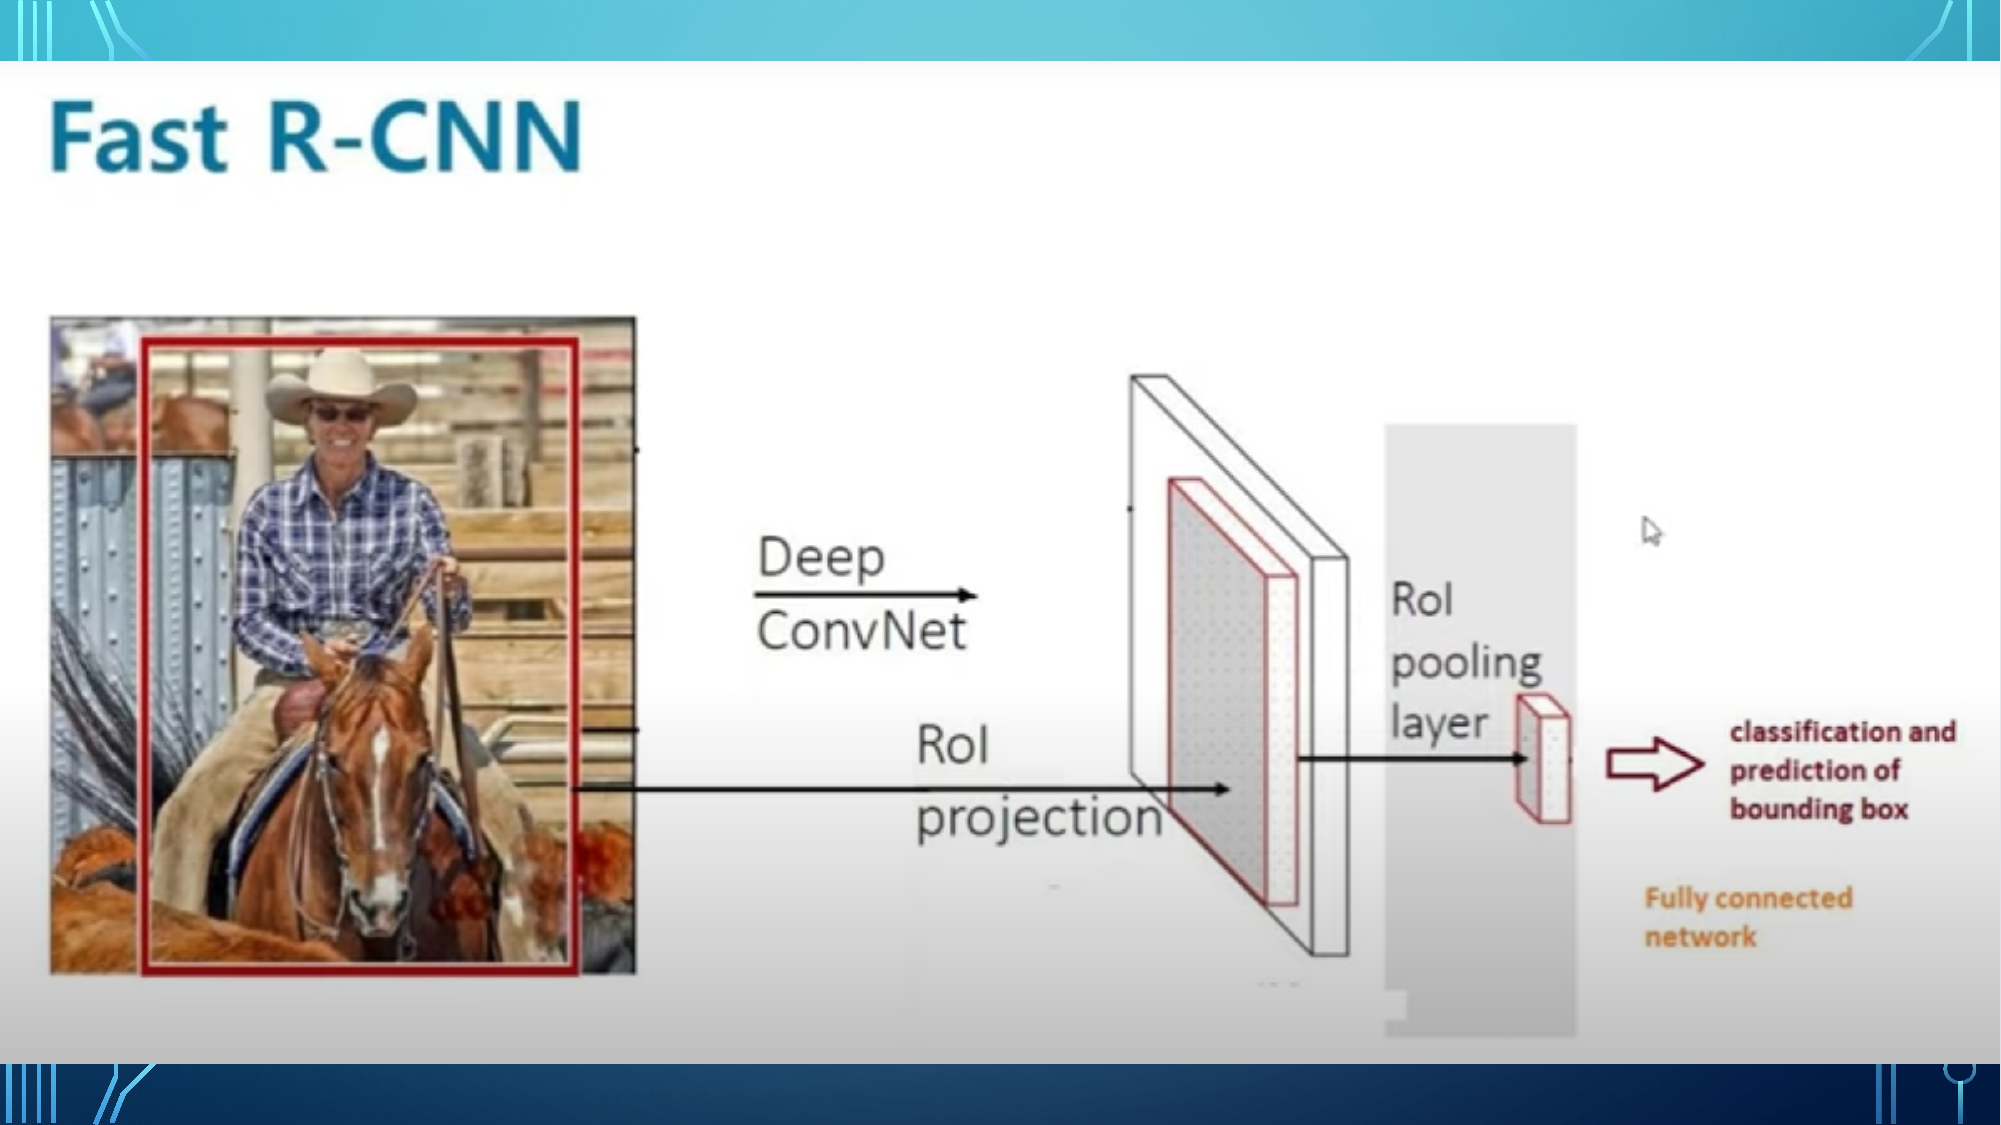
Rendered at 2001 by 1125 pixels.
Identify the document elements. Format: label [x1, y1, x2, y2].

picture [0, 61, 2000, 1064]
